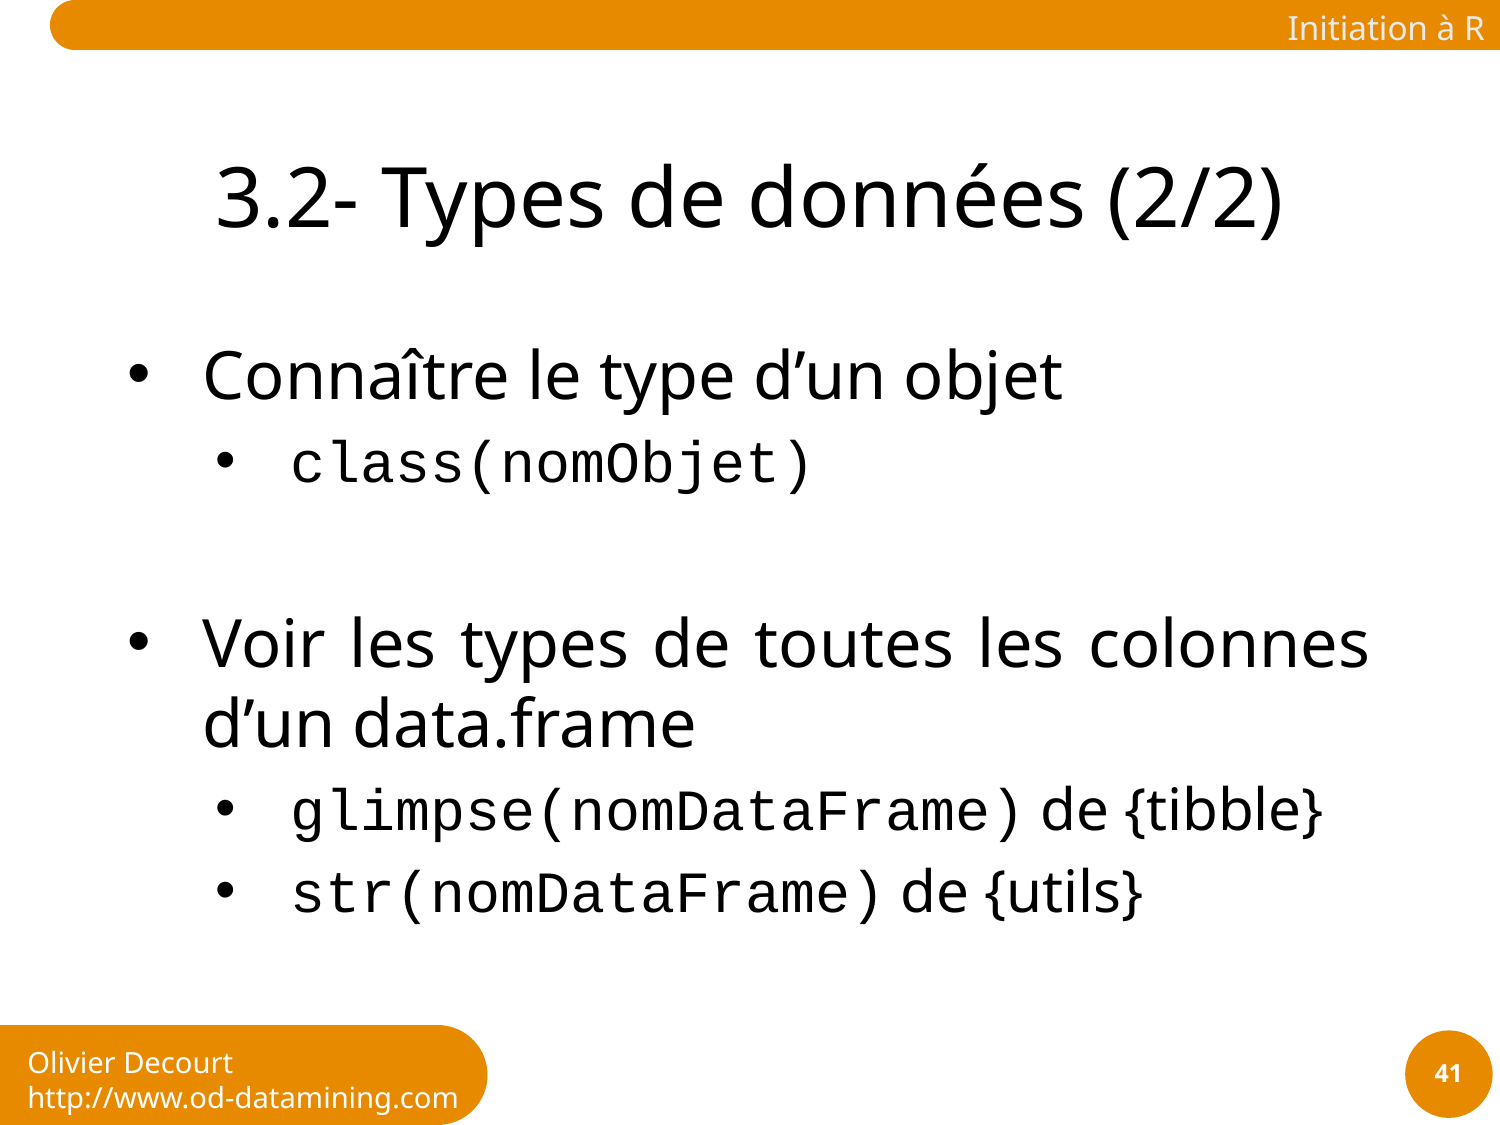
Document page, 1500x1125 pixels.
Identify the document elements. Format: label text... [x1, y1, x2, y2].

title 3.2- Types de données (2/2) [112, 99, 1388, 288]
list Connaître le type d’un objet class(nomObjet) Voir les types de toutes les colonnes d’un data.frame glimpse(nomDataFrame) de {tibble} str(nomDataFrame) de {utils} [112, 324, 1388, 1000]
